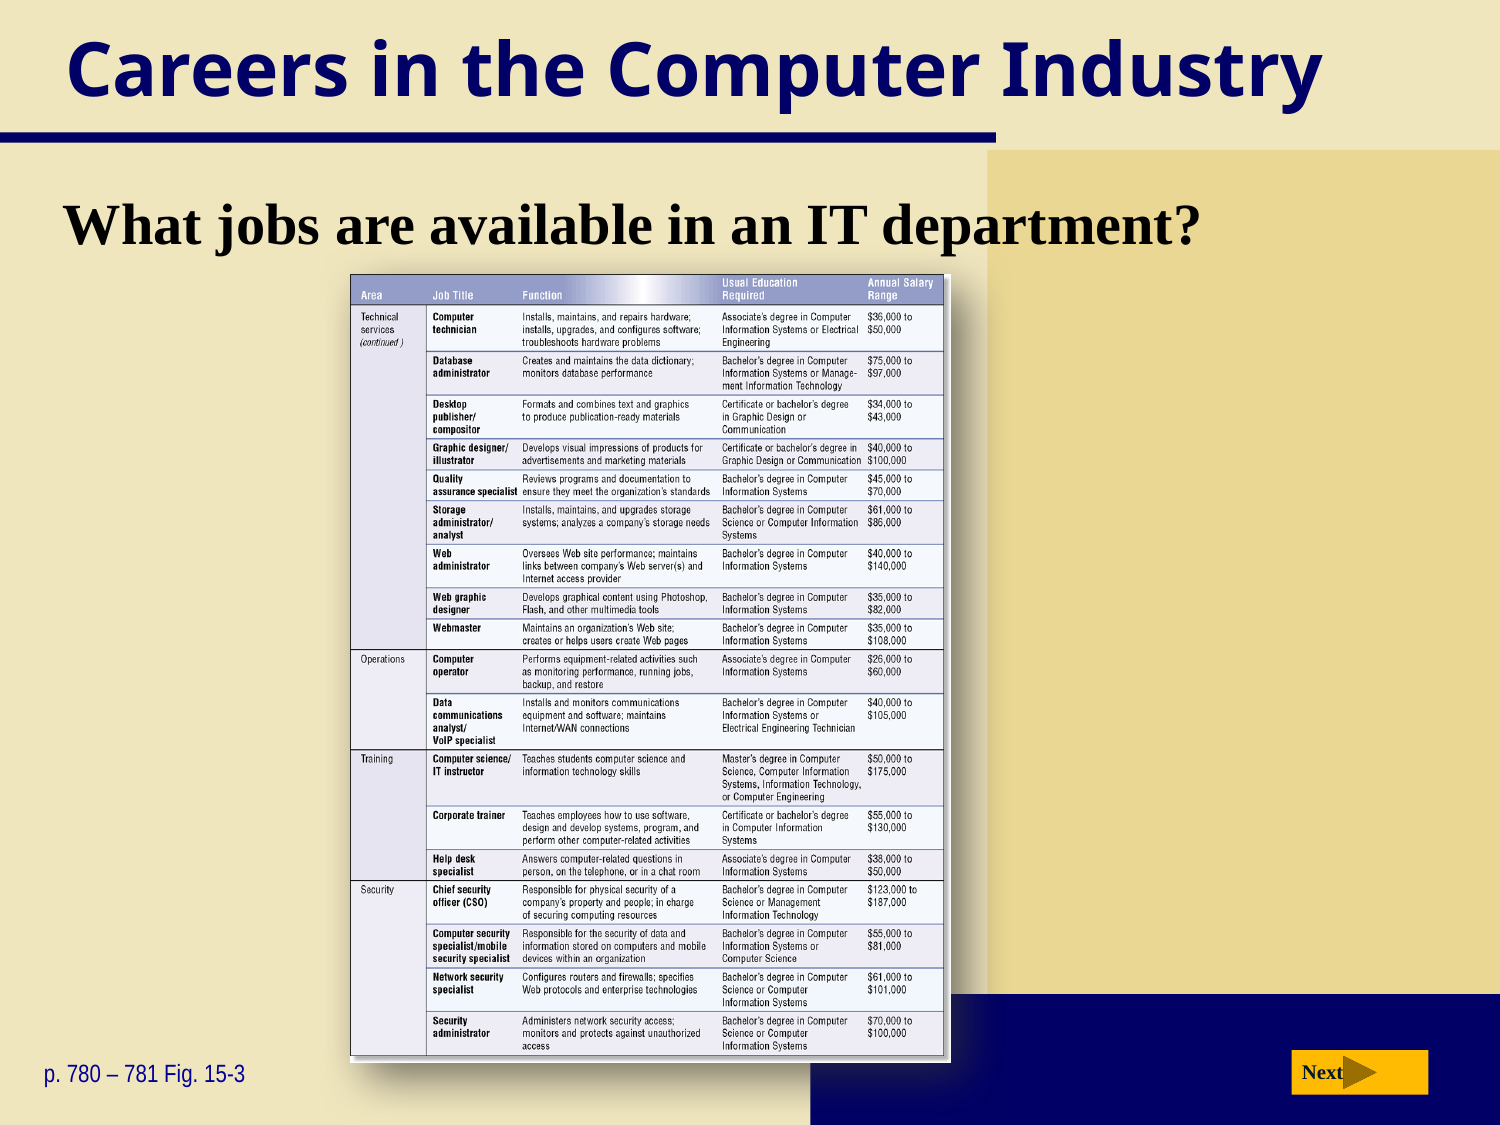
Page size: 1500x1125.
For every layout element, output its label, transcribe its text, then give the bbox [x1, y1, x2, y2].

list What jobs are available in an IT department? [47, 178, 1457, 288]
text_box p. 780 – 781 Fig. 15-3 [29, 1050, 275, 1095]
title Careers in the Computer Industry [49, 0, 1459, 133]
picture [349, 274, 951, 1063]
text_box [1286, 1049, 1429, 1095]
